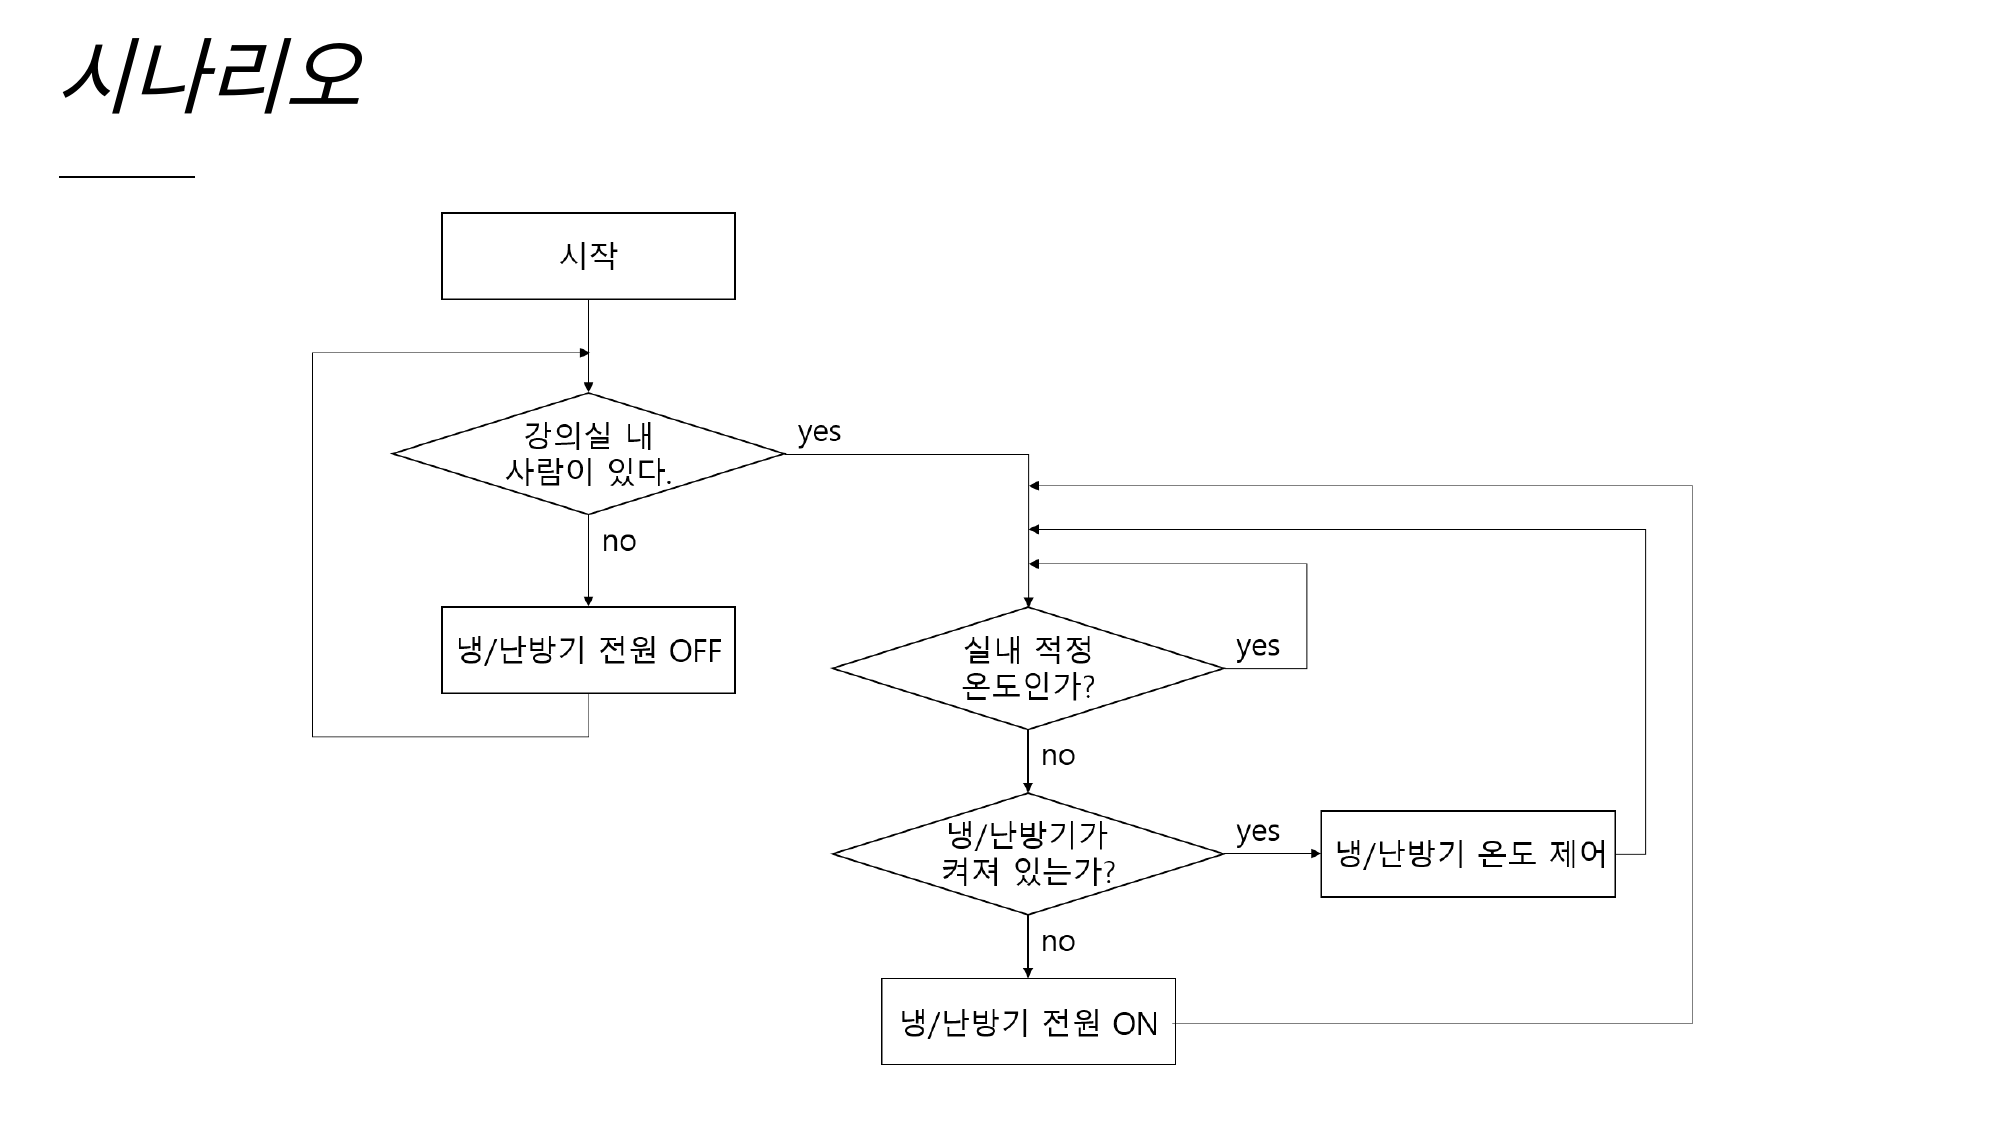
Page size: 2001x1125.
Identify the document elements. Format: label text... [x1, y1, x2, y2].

picture [311, 212, 1693, 1065]
text_box 시나리오 [40, 16, 968, 132]
